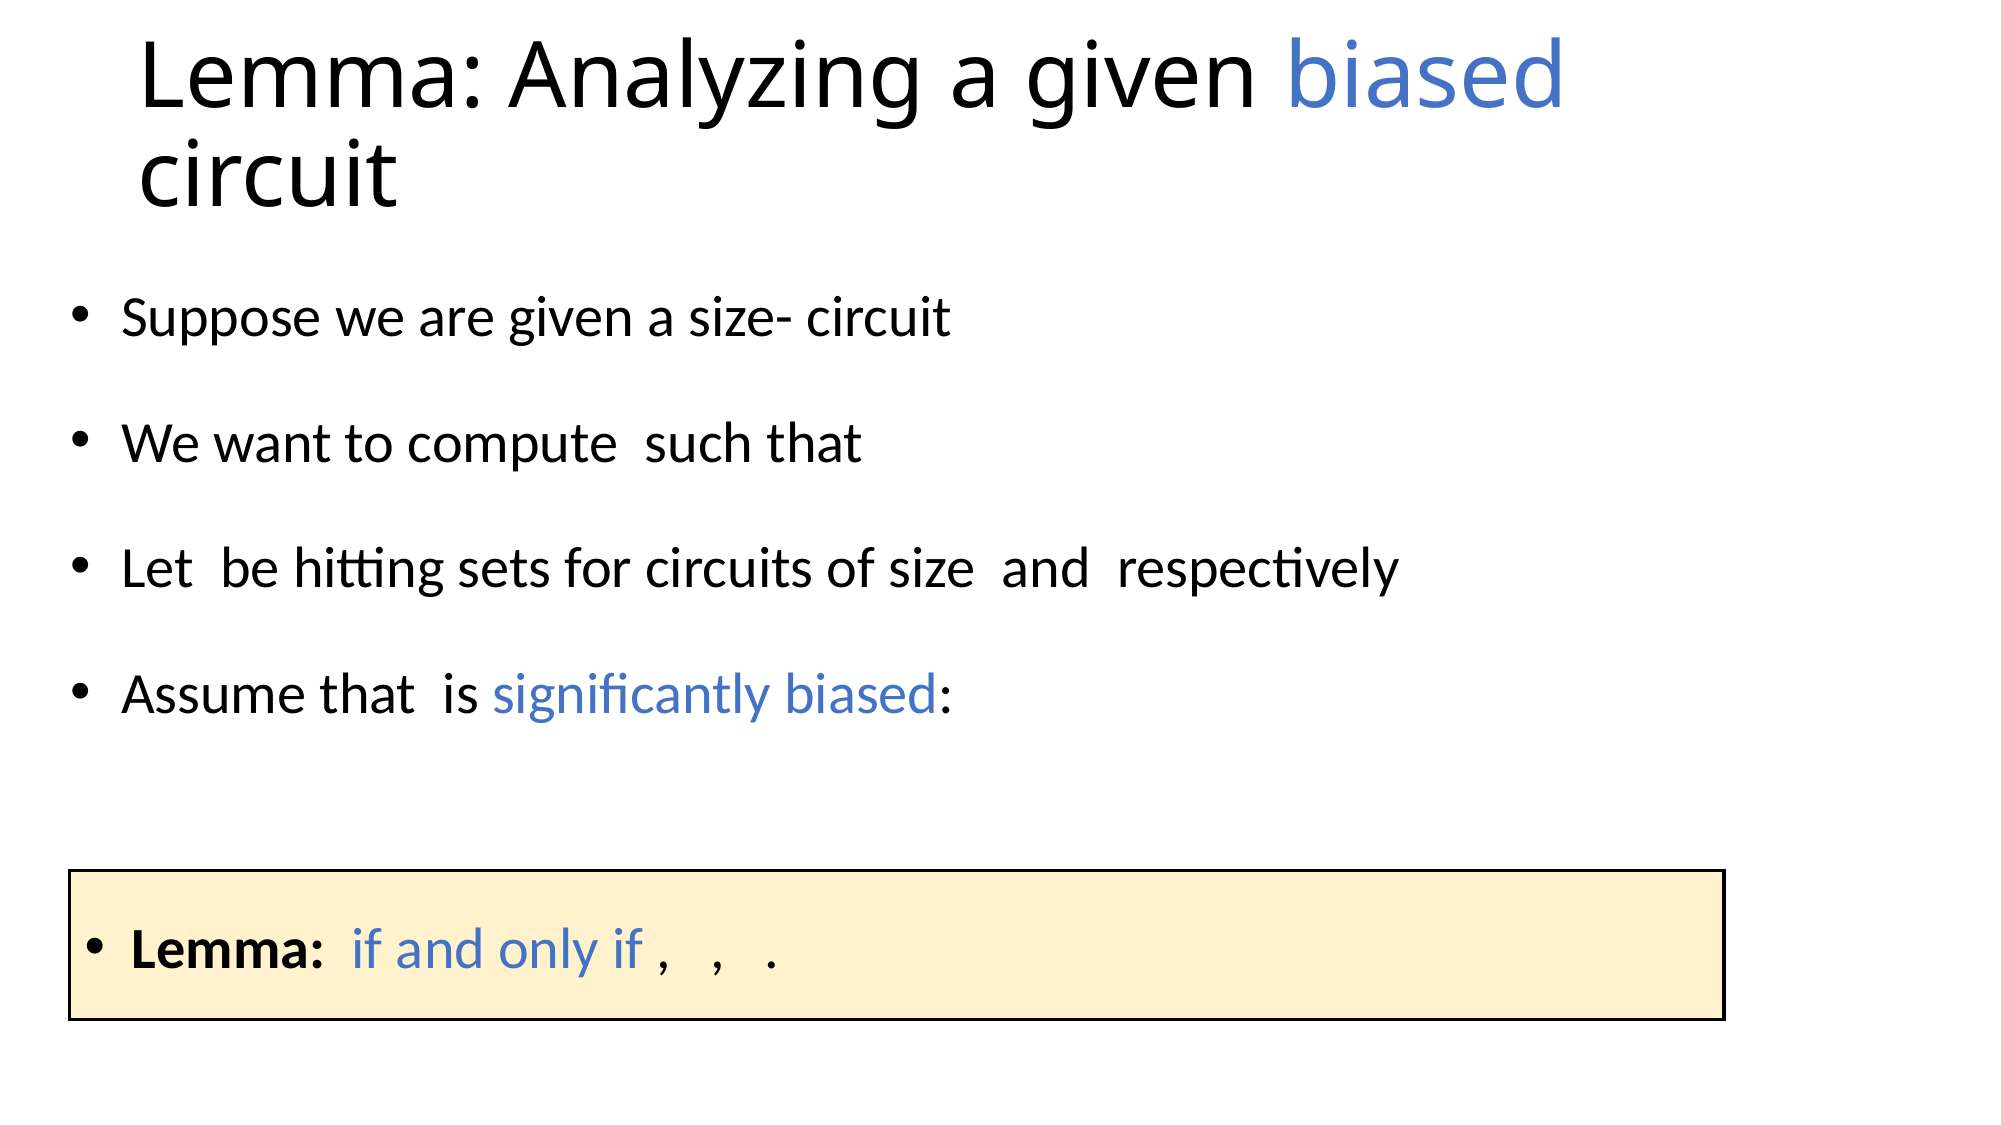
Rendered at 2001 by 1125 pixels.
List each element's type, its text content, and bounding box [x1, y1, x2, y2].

title Lemma: Analyzing a given biased circuit [122, 18, 1680, 236]
